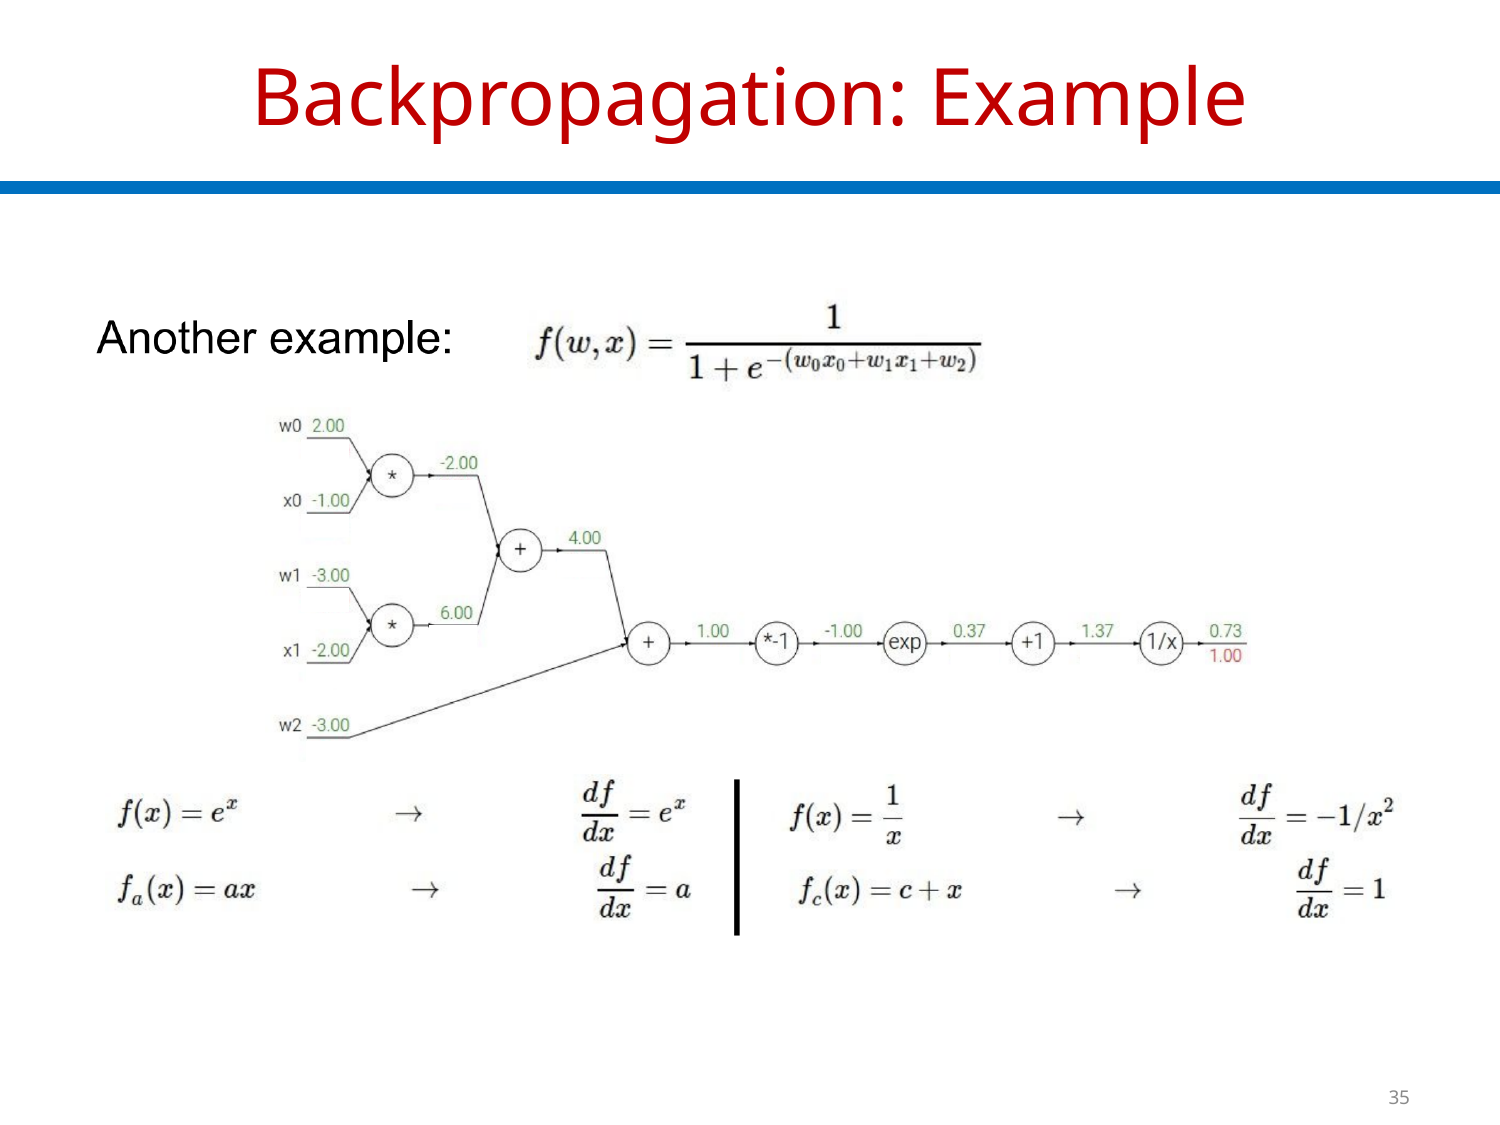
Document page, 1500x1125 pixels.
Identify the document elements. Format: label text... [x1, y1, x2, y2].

title Backpropagation: Example [0, 0, 1500, 188]
slide_number 35 [1074, 1085, 1425, 1112]
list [73, 287, 1425, 943]
